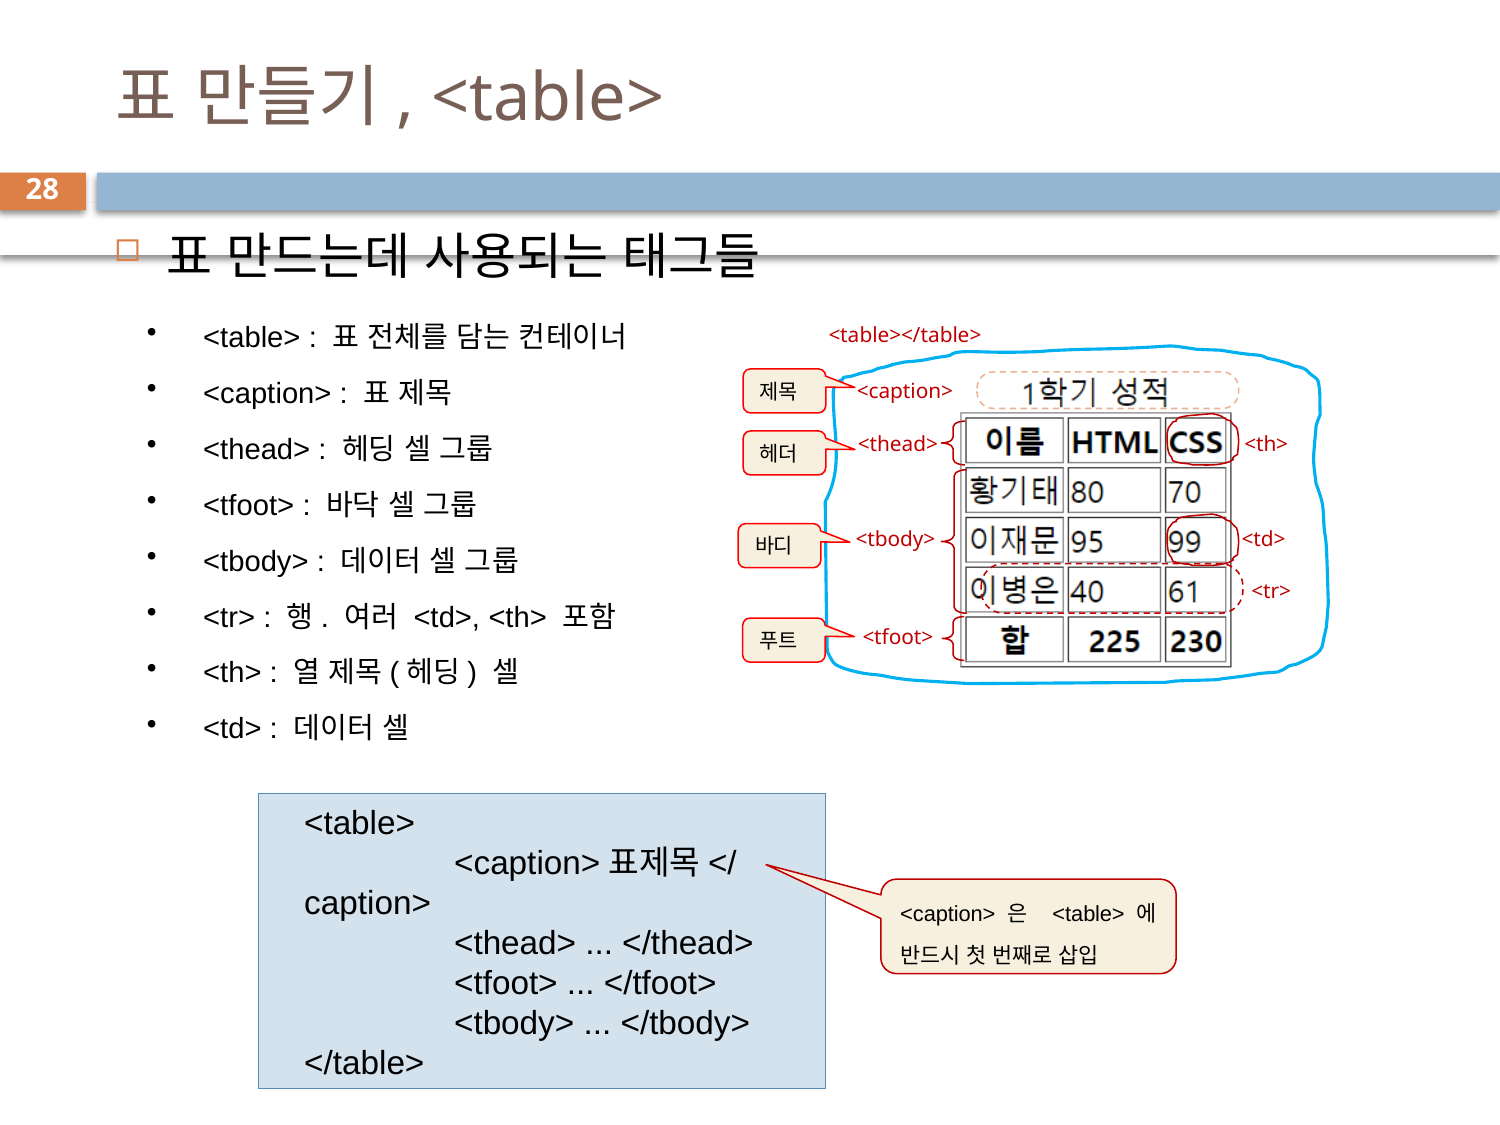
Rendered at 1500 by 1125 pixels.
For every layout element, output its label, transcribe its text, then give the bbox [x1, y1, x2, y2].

text_box <table> <caption>표제목</caption> <thead> ... </thead> <tfoot> ... </tfoot> <tbody> ... </tbody> </table> [258, 793, 826, 1089]
text_box 헤더 [743, 430, 802, 475]
text_box 푸트 [742, 618, 802, 663]
text_box <table> : 표 전체를 담는 컨테이너 <caption> : 표 제목 <thead> : 헤딩 셀 그룹 <tfoot> : 바닥 셀 그룹 <tbody> : 데이터 셀 그룹 <tr> : 행. 여러 <td>, <th> 포함 <th> : 열 제목(헤딩) 셀 <td> : 데이터 셀 [132, 289, 726, 753]
title 표 만들기, <table> [100, 37, 1438, 149]
slide_number 28 [0, 170, 87, 211]
text_box 제목 [743, 368, 802, 413]
text_box <caption>은 <table>에 반드시 첫 번째로 삽입 [766, 864, 1177, 974]
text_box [808, 314, 1329, 684]
text_box 바디 [738, 523, 802, 568]
list 표 만드는데 사용되는 태그들 [99, 216, 1437, 1044]
